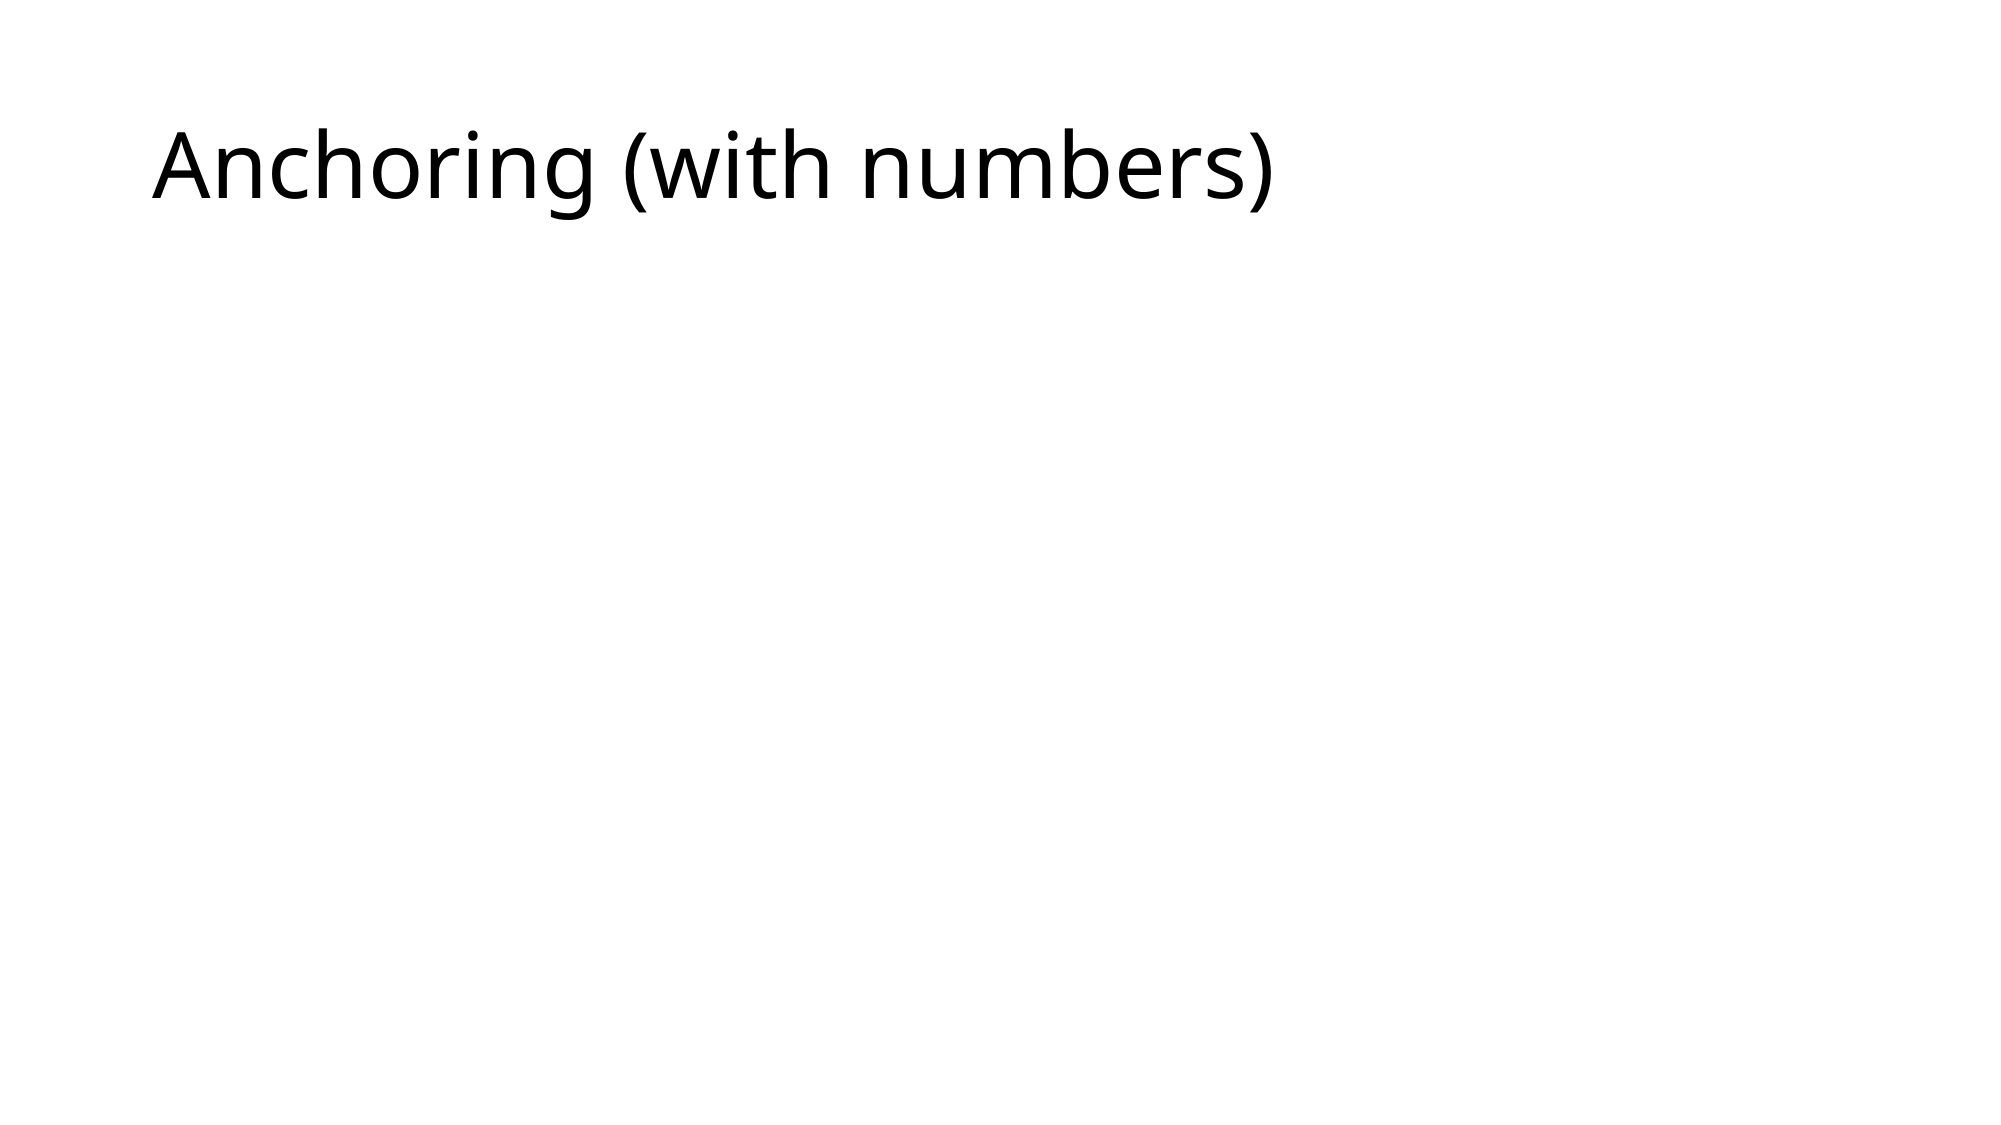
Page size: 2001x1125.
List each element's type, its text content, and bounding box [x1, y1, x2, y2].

title Anchoring (with numbers) [137, 59, 1863, 278]
